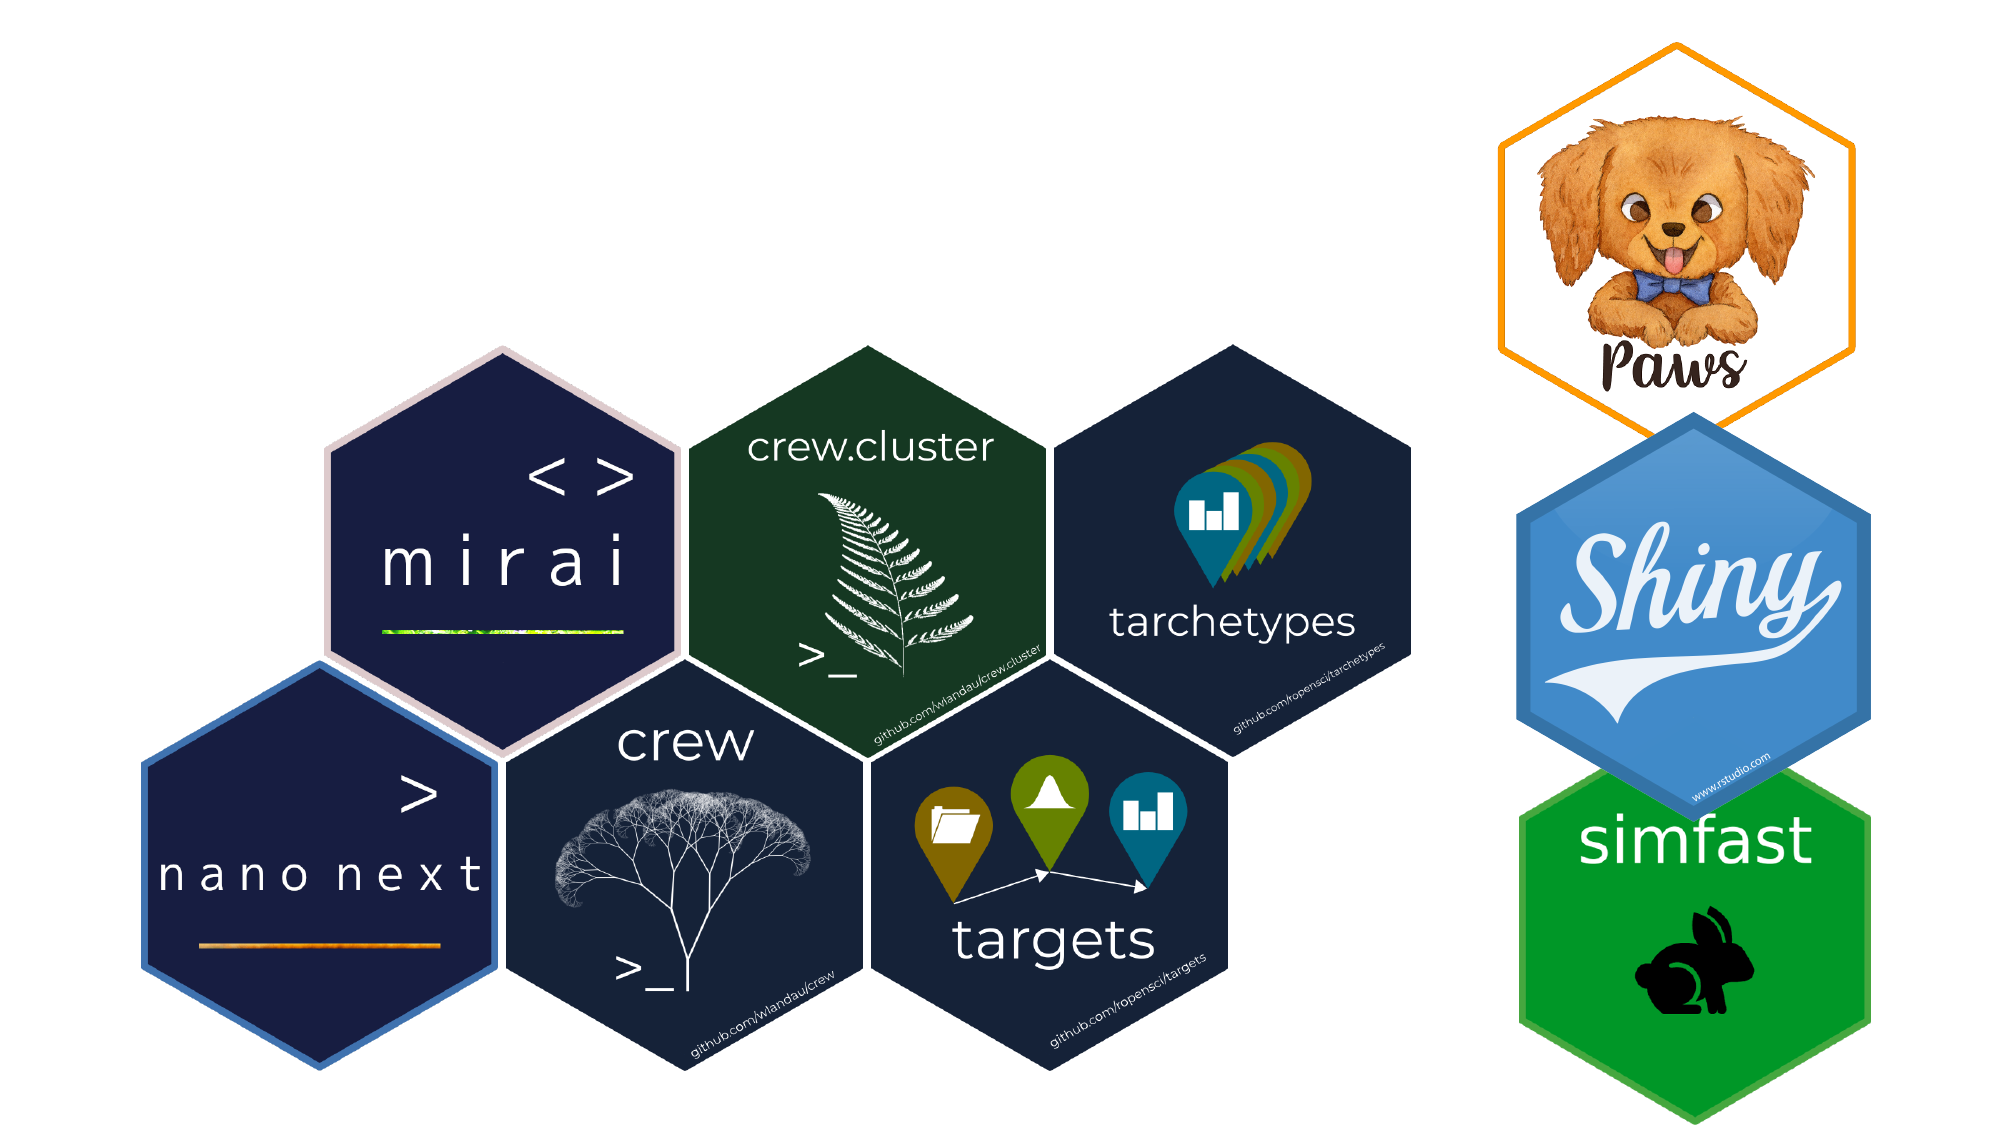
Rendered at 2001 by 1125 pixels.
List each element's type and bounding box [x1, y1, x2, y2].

picture [1470, 41, 1882, 1125]
picture [141, 344, 1411, 1071]
